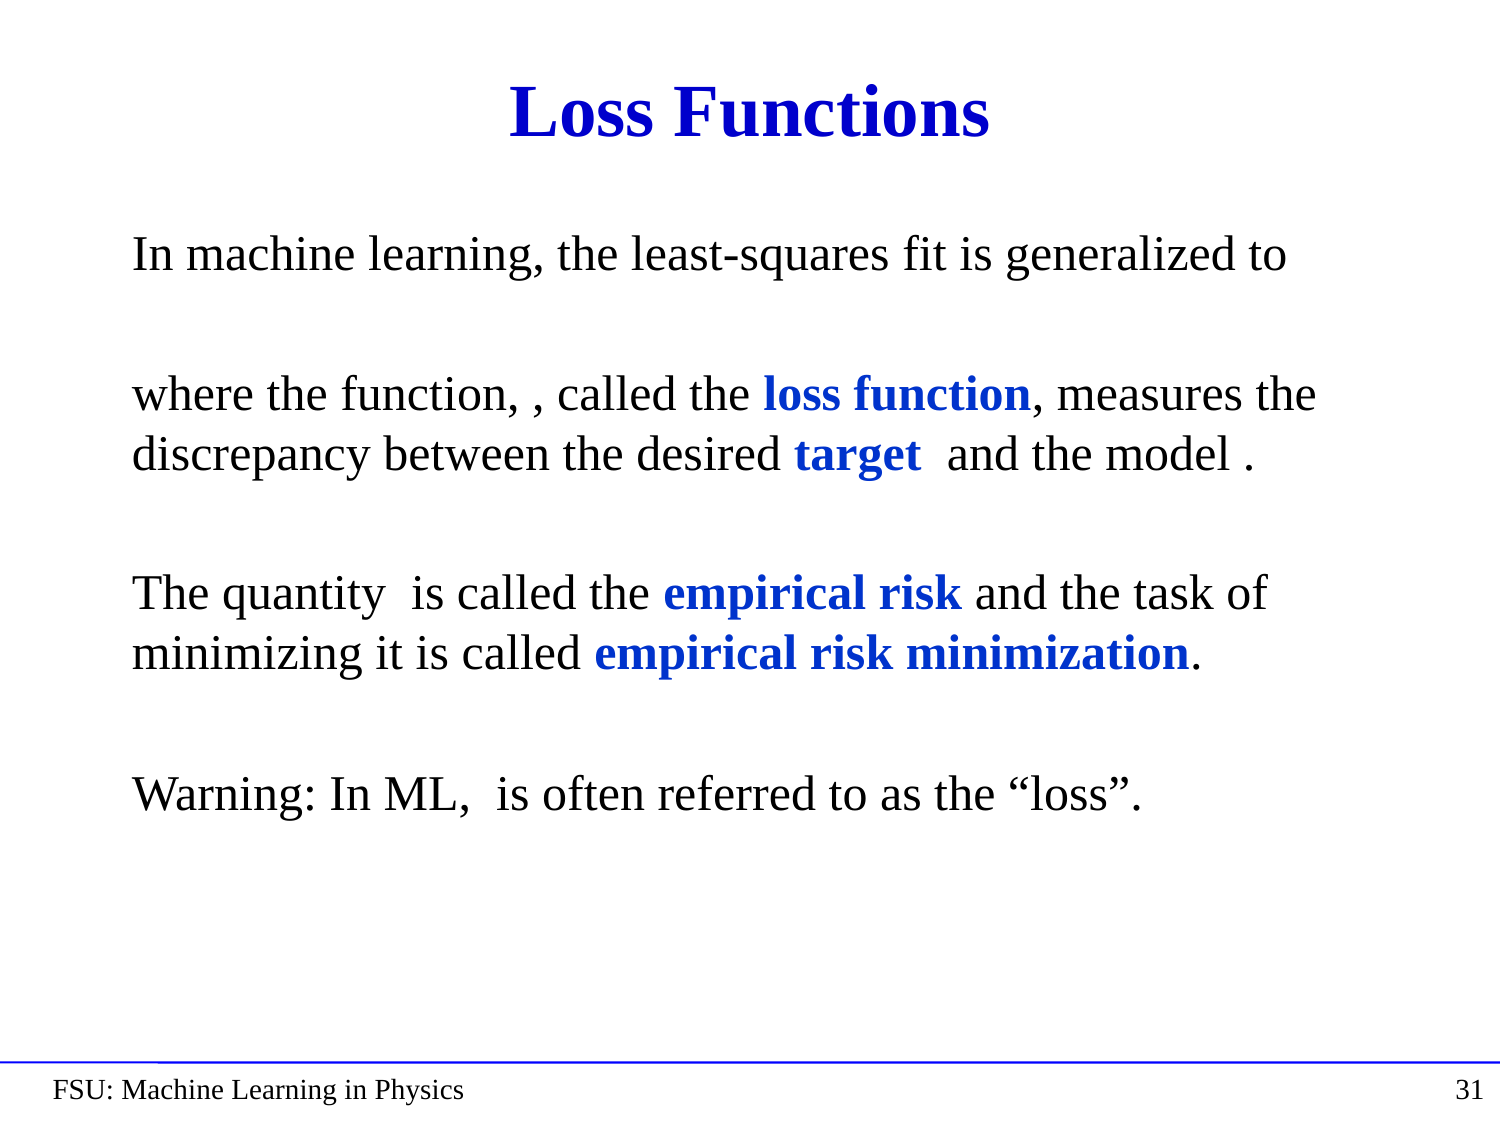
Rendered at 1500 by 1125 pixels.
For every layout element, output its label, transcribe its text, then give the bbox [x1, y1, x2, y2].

title Loss Functions [112, 37, 1388, 176]
footer FSU: Machine Learning in Physics [37, 1062, 1351, 1125]
slide_number 31 [1362, 1062, 1500, 1125]
